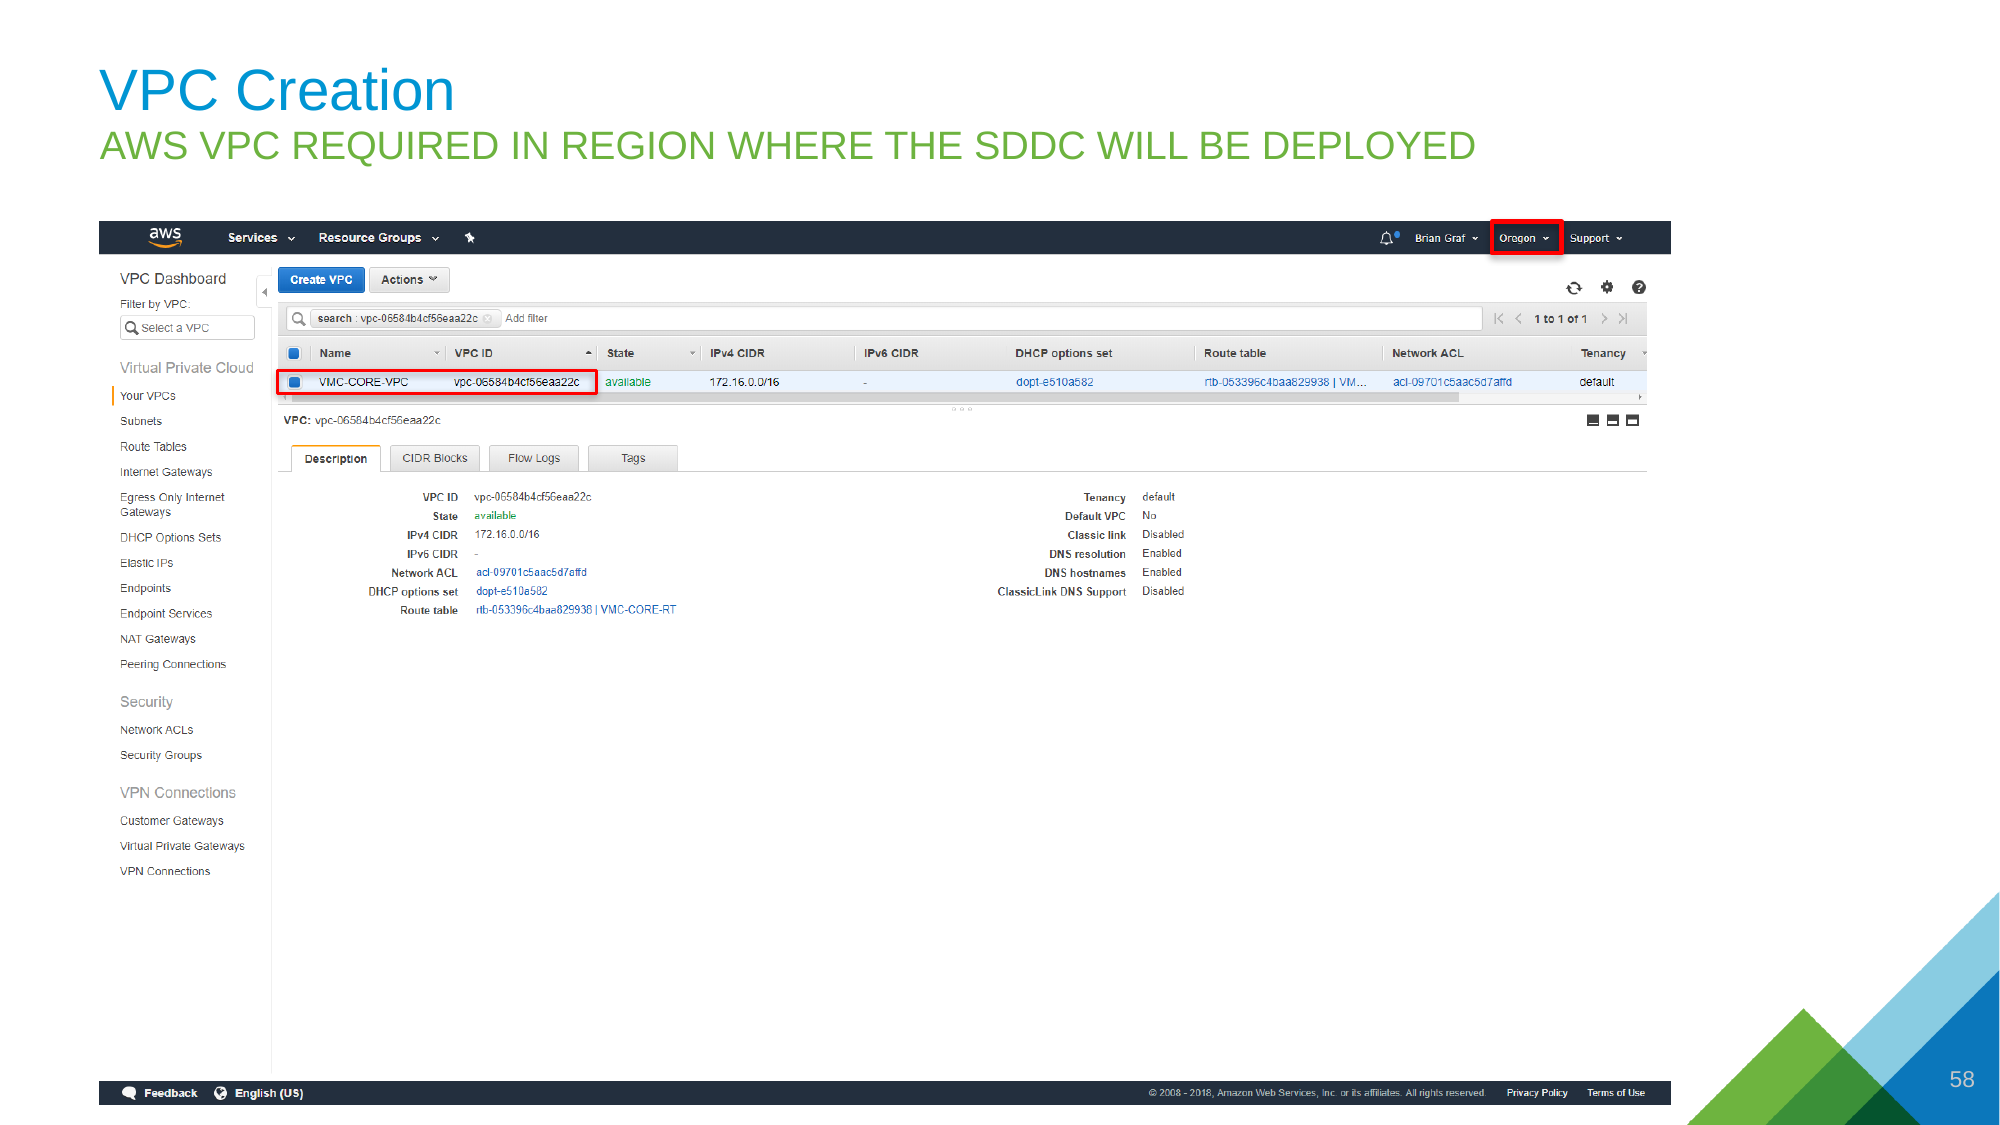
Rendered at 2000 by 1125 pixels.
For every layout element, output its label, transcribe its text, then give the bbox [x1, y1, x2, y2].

picture [1674, 887, 2000, 1125]
title VPC Creation [99, 54, 1900, 123]
list AWS VPC REQUIRED IN REGION WHERE THE SDDC WILL BE DEPLOYED [99, 125, 1900, 176]
picture [99, 221, 1671, 1106]
